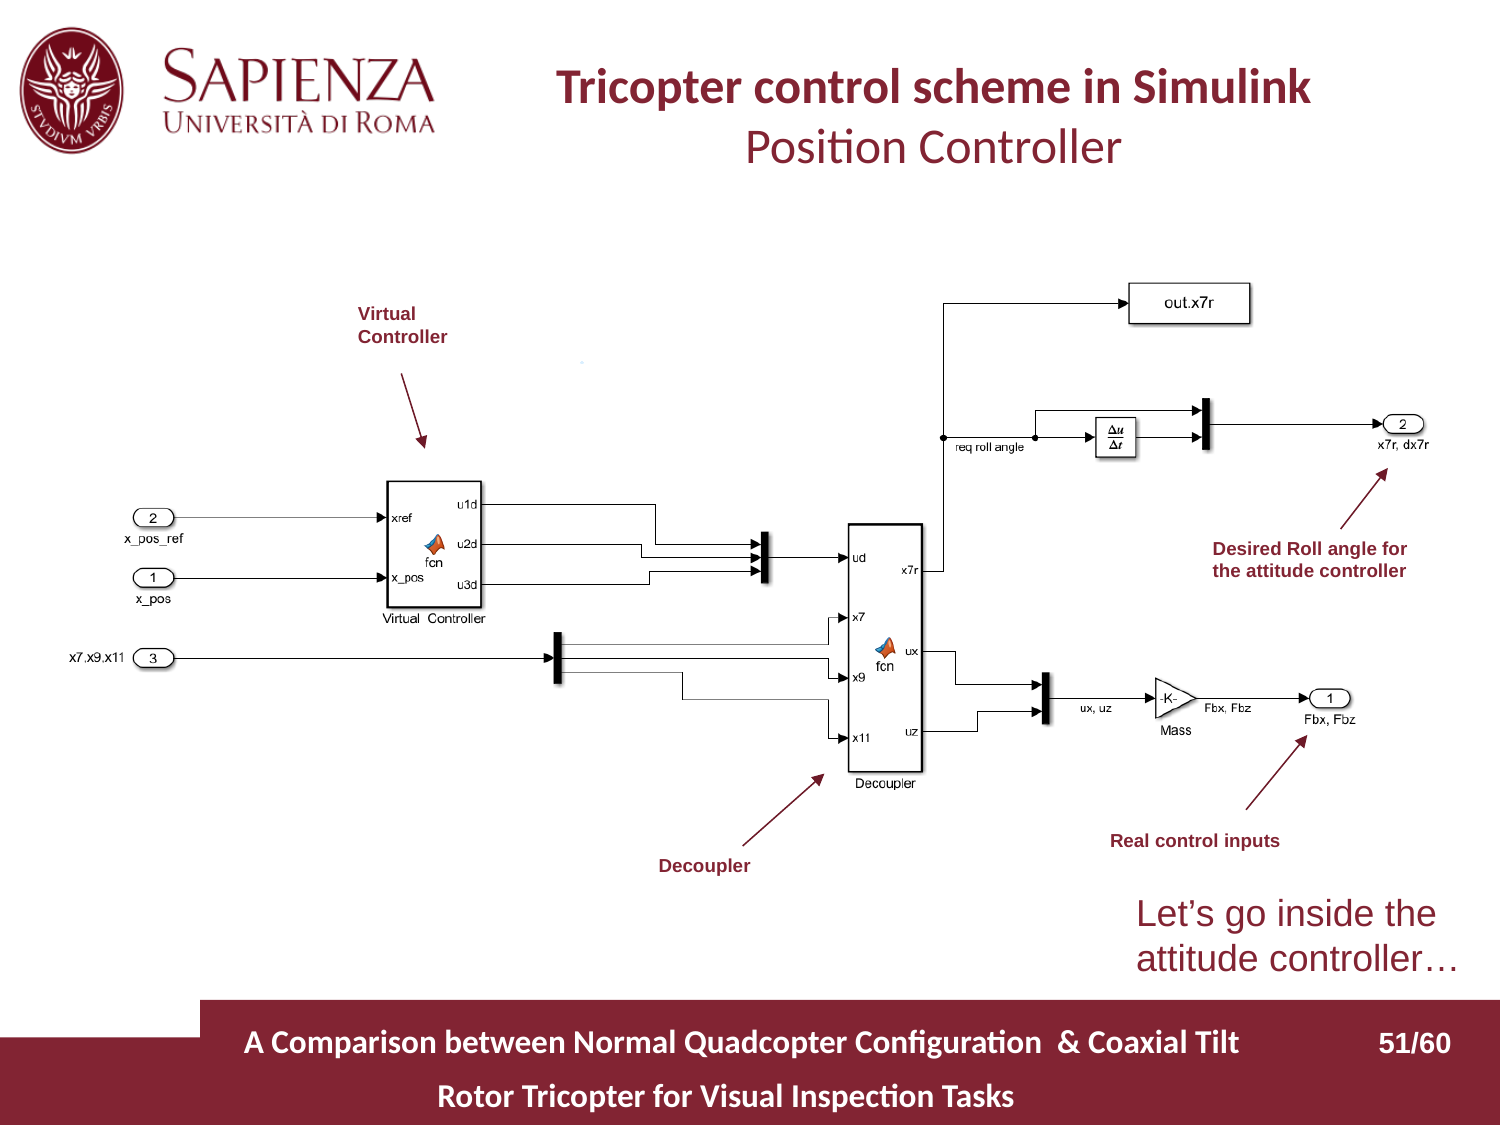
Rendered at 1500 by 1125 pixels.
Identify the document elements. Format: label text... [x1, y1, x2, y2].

text_box 51/60 [1363, 1017, 1475, 1068]
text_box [401, 373, 426, 449]
text_box Real control inputs [1095, 821, 1308, 859]
text_box Decoupler [643, 845, 784, 884]
text_box A Comparison between Normal Quadcopter Configuration & Coaxial Tilt Rotor Tricopter for Visual Inspection Tasks [159, 946, 1294, 1122]
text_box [742, 773, 825, 847]
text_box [1245, 734, 1308, 810]
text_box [1340, 467, 1389, 530]
text_box Let’s go inside the attitude controller… [1121, 881, 1495, 987]
title Tricopter control scheme in Simulink Position Controller [325, 46, 1500, 129]
picture [49, 255, 1451, 799]
